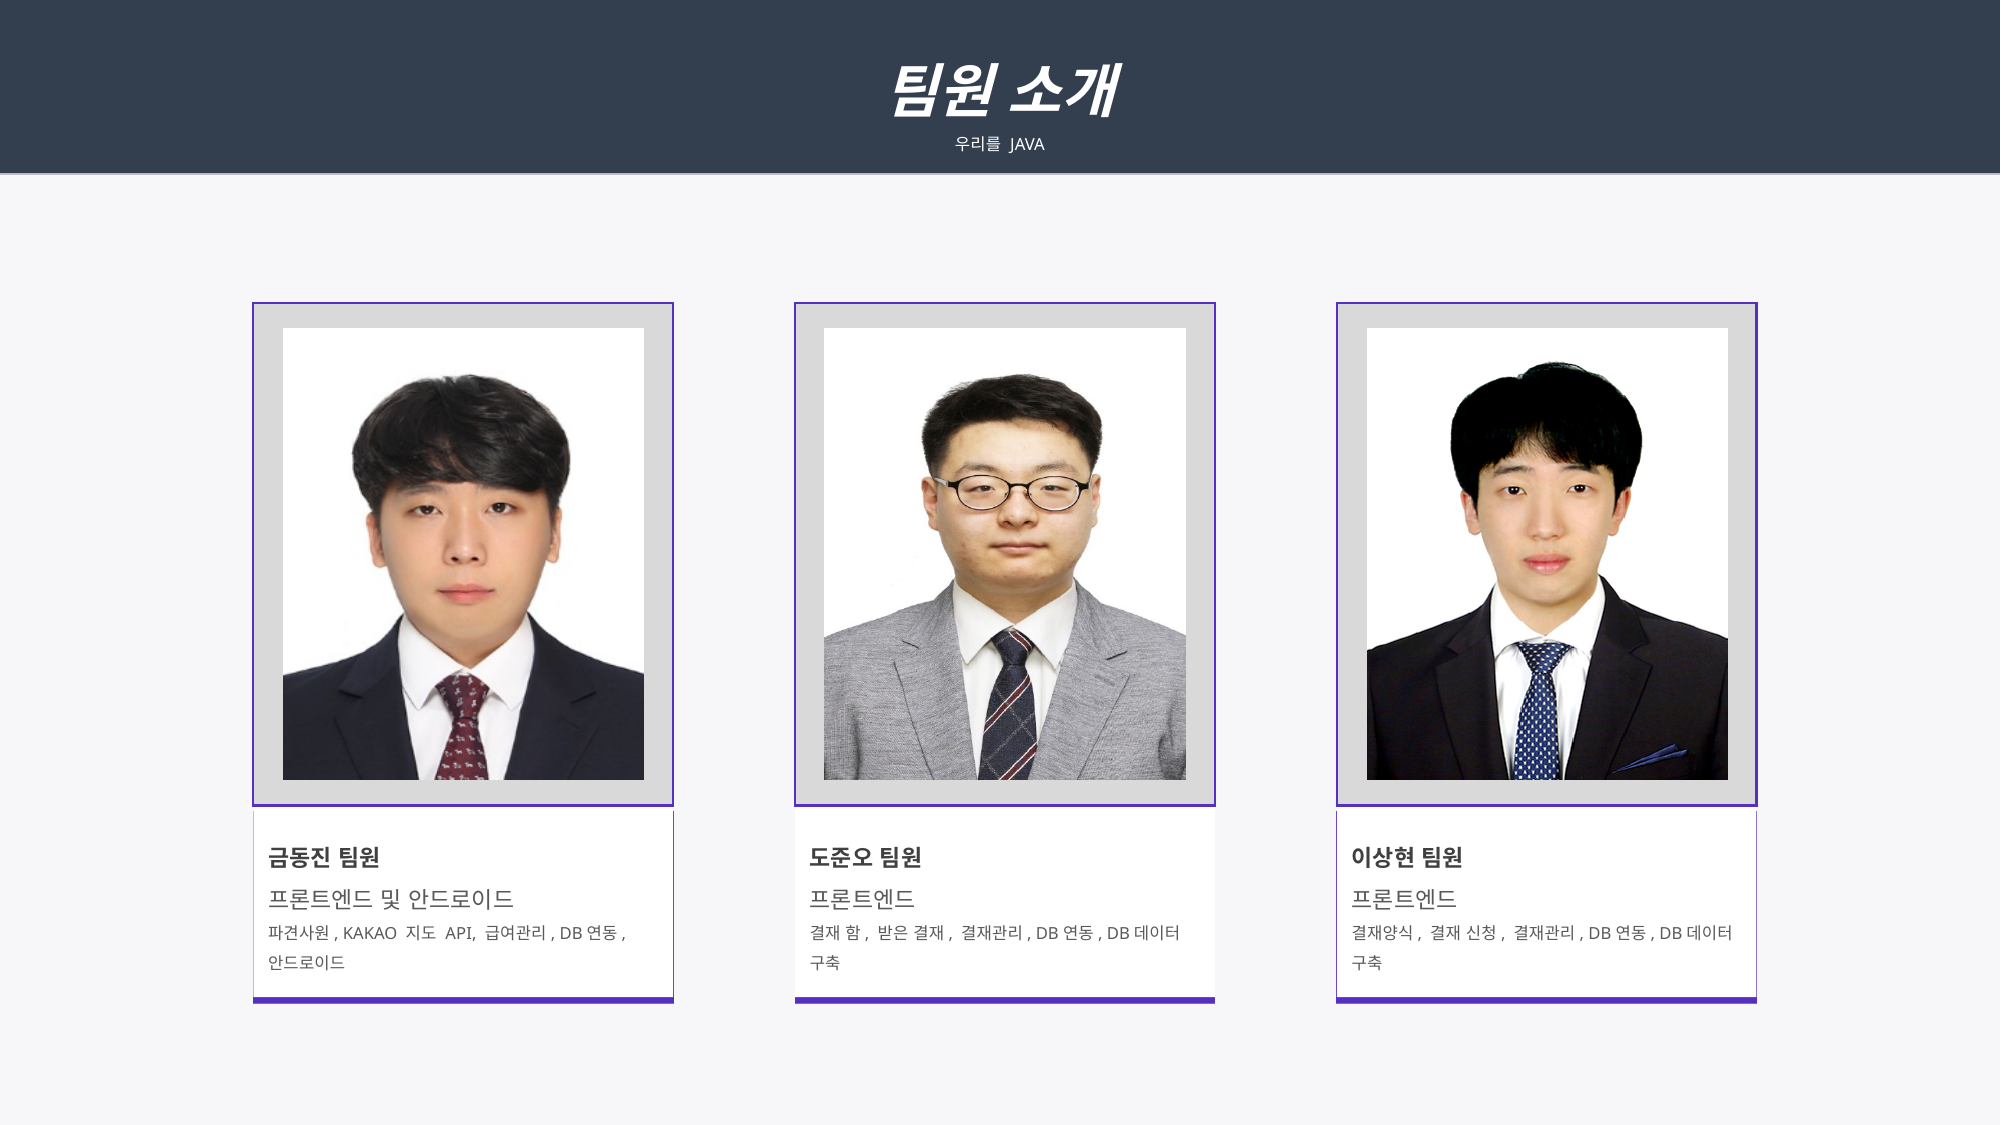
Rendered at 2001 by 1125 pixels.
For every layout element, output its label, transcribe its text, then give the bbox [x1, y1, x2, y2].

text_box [1336, 302, 1757, 998]
text_box 팀원 소개 우리를 JAVA [0, 0, 2000, 174]
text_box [253, 302, 674, 998]
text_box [795, 302, 1215, 998]
